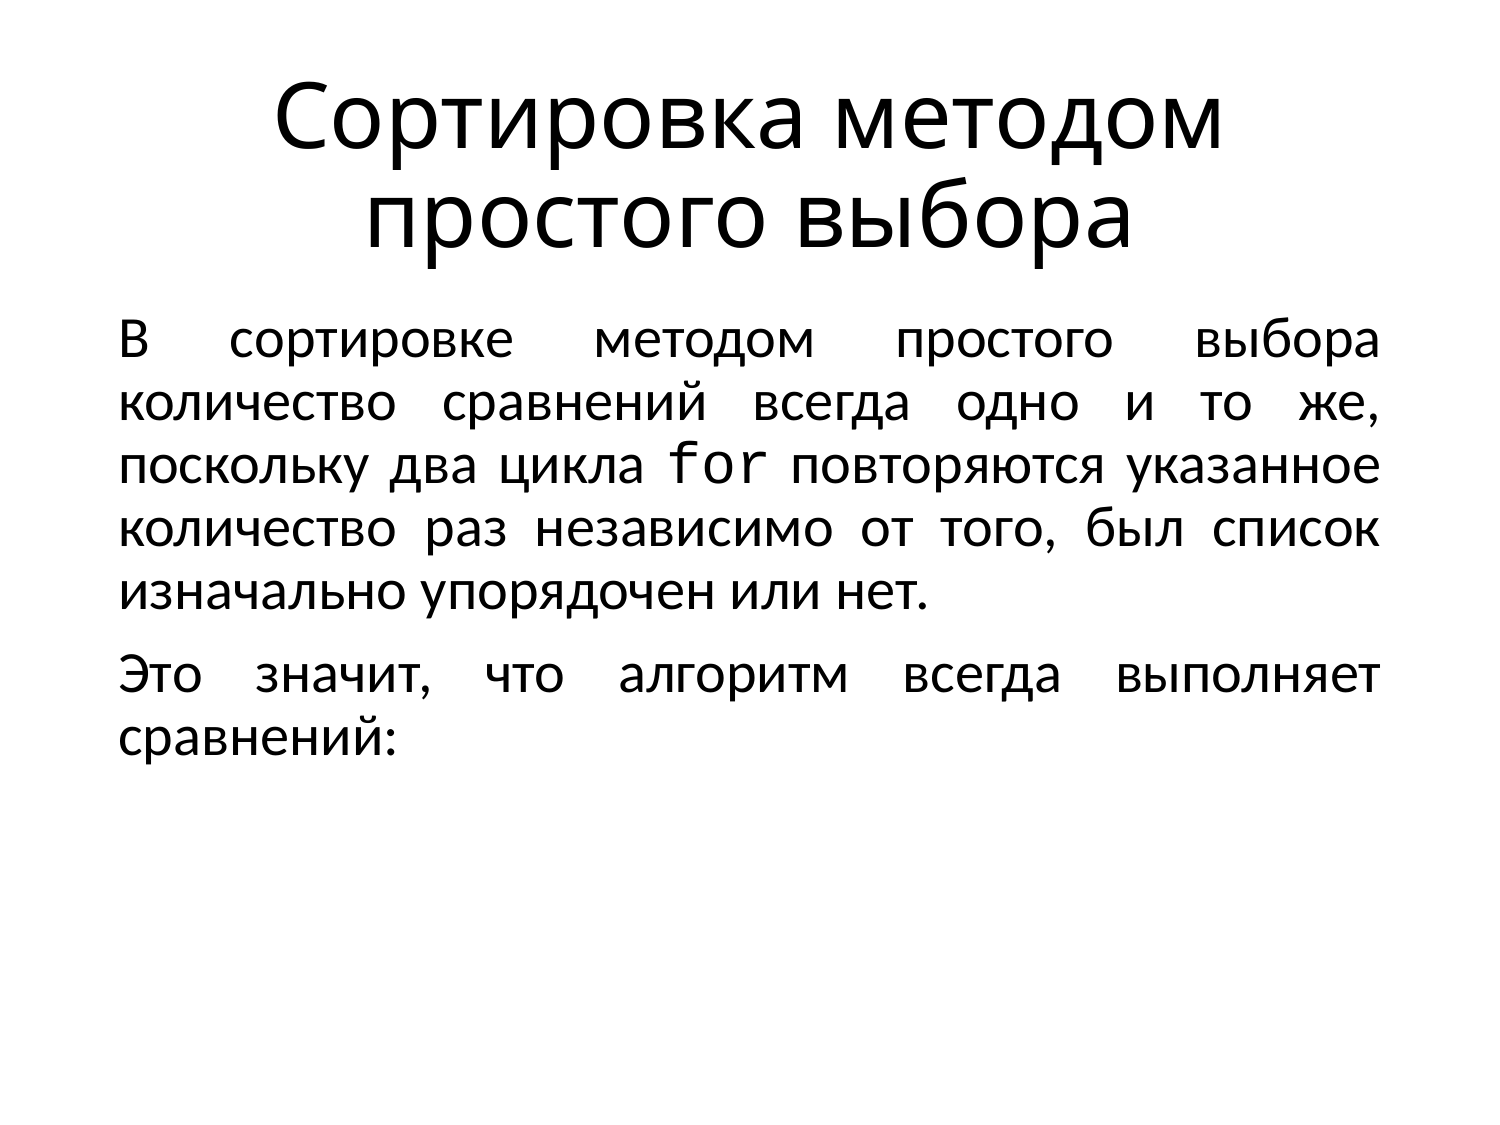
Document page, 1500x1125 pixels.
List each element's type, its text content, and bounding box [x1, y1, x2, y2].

title Сортировка методом простого выбора [103, 59, 1397, 278]
